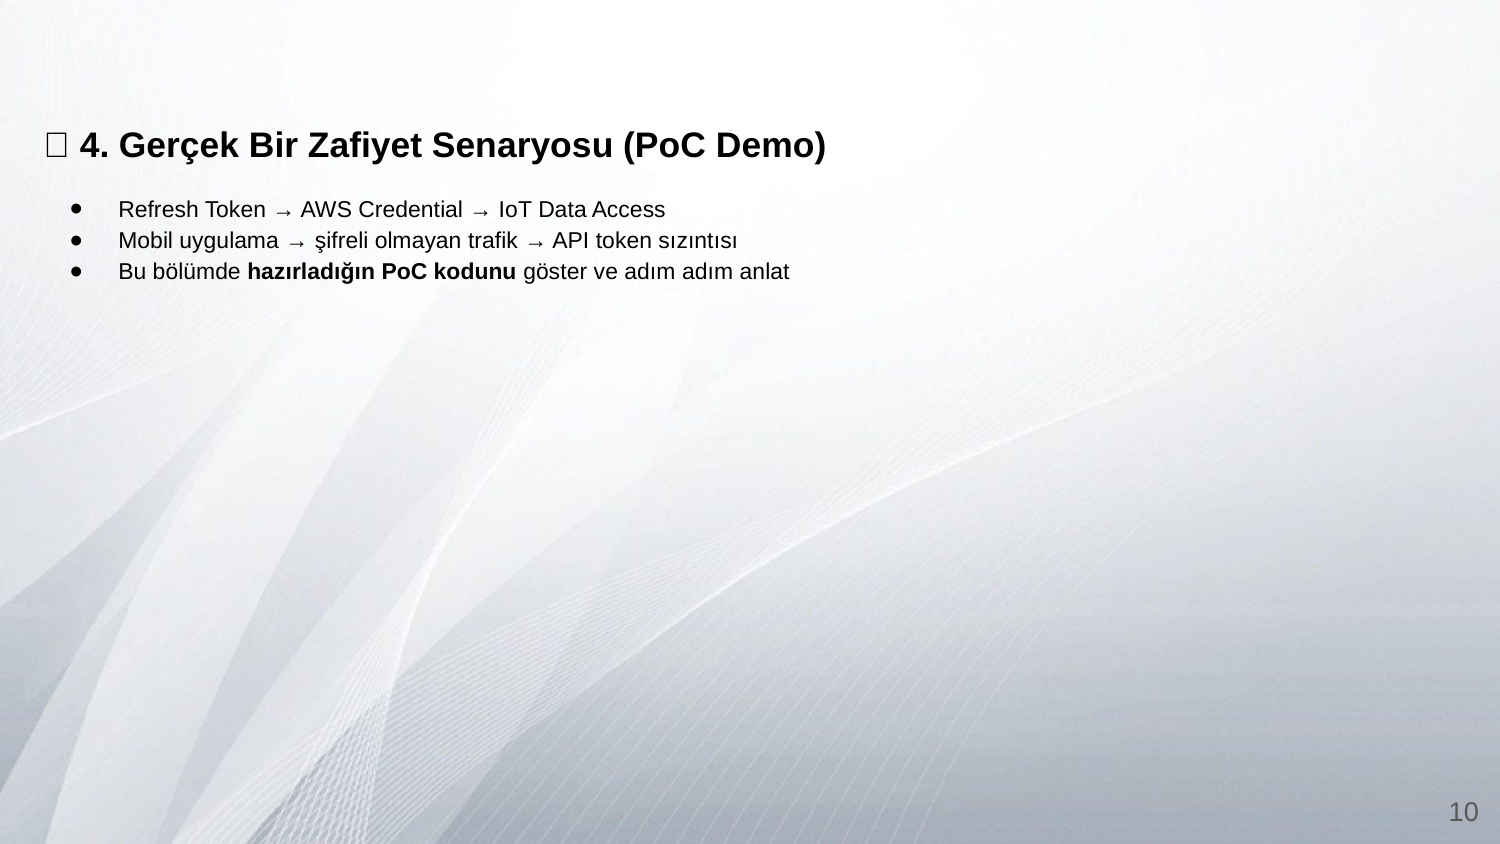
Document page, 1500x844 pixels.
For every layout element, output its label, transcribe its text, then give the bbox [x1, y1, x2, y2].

slide_number ‹#› [1403, 779, 1494, 844]
picture [0, 0, 1500, 844]
text_box 🧪 4. Gerçek Bir Zafiyet Senaryosu (PoC Demo) Refresh Token → AWS Credential → IoT Data Access Mobil uygulama → şifreli olmayan trafik → API token sızıntısı Bu bölümde hazırladığın PoC kodunu göster ve adım adım anlat [28, 101, 1472, 357]
